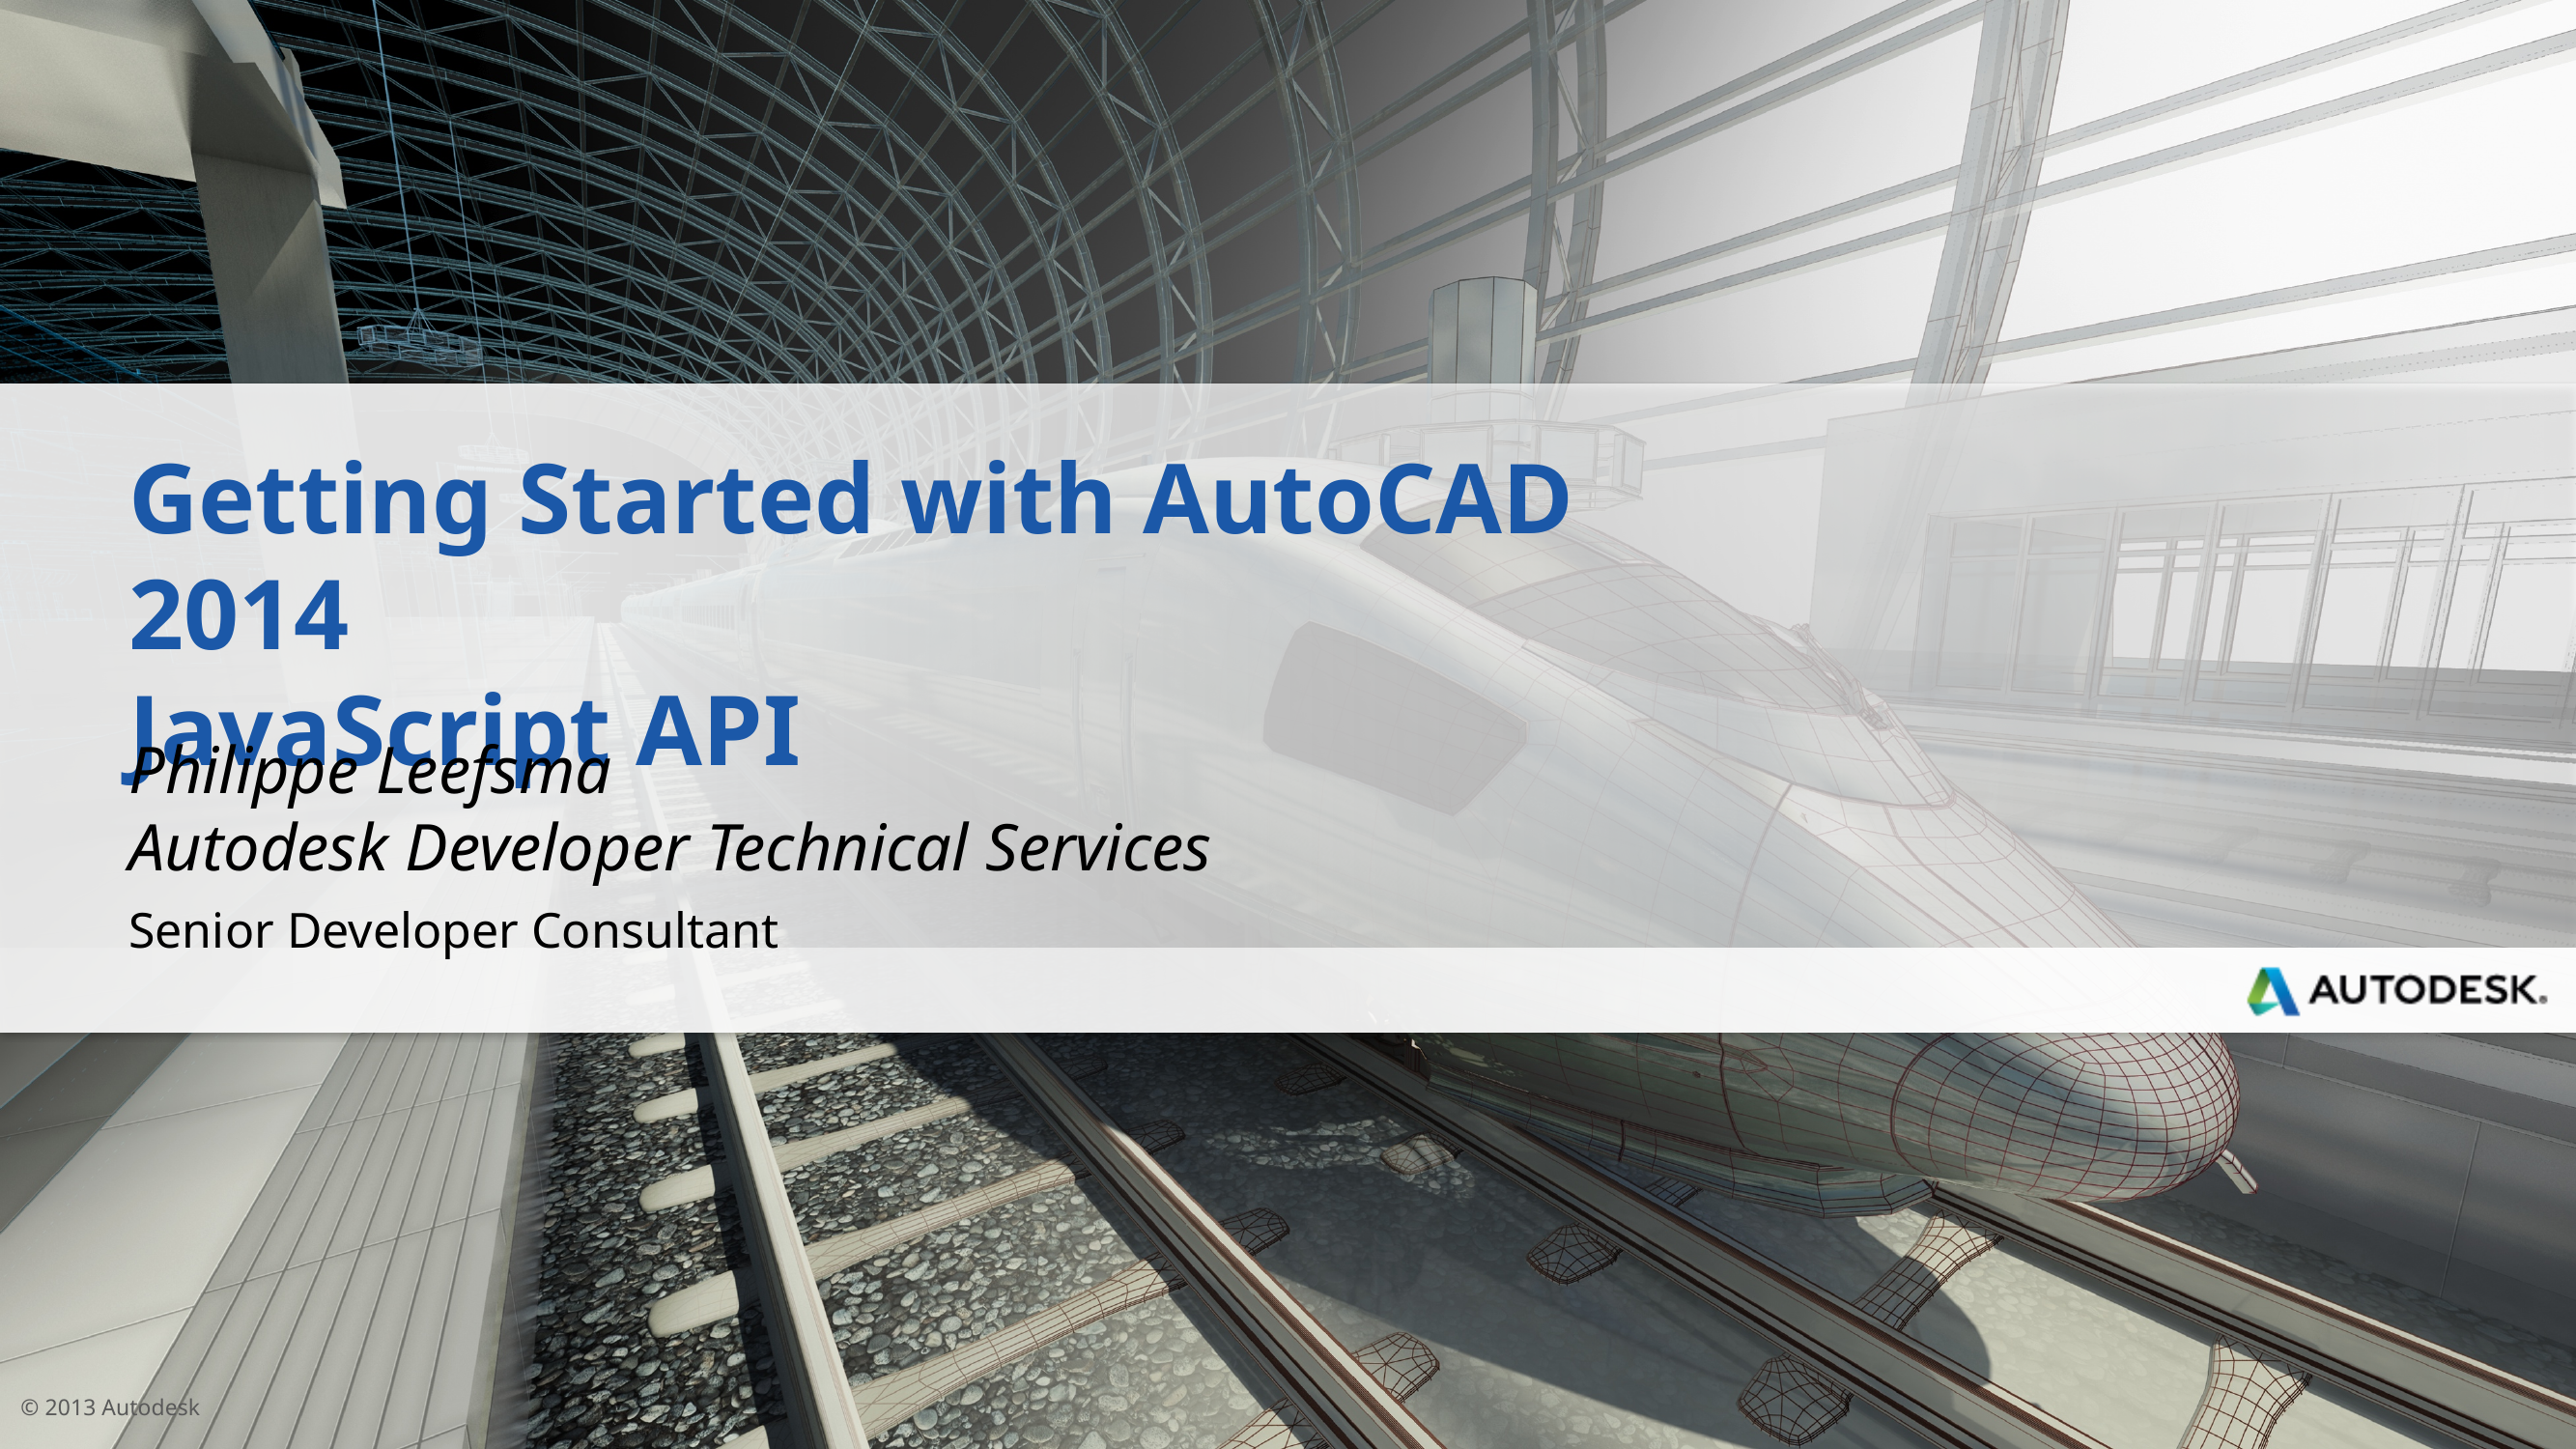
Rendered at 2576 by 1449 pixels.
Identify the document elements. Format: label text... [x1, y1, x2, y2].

list Philippe Leefsma Autodesk Developer Technical Services [128, 728, 1650, 861]
picture [0, 948, 2576, 1449]
list Senior Developer Consultant [128, 899, 1650, 966]
list Getting Started with AutoCAD 2014 JavaScript API [128, 437, 1793, 693]
picture [0, 0, 2576, 384]
